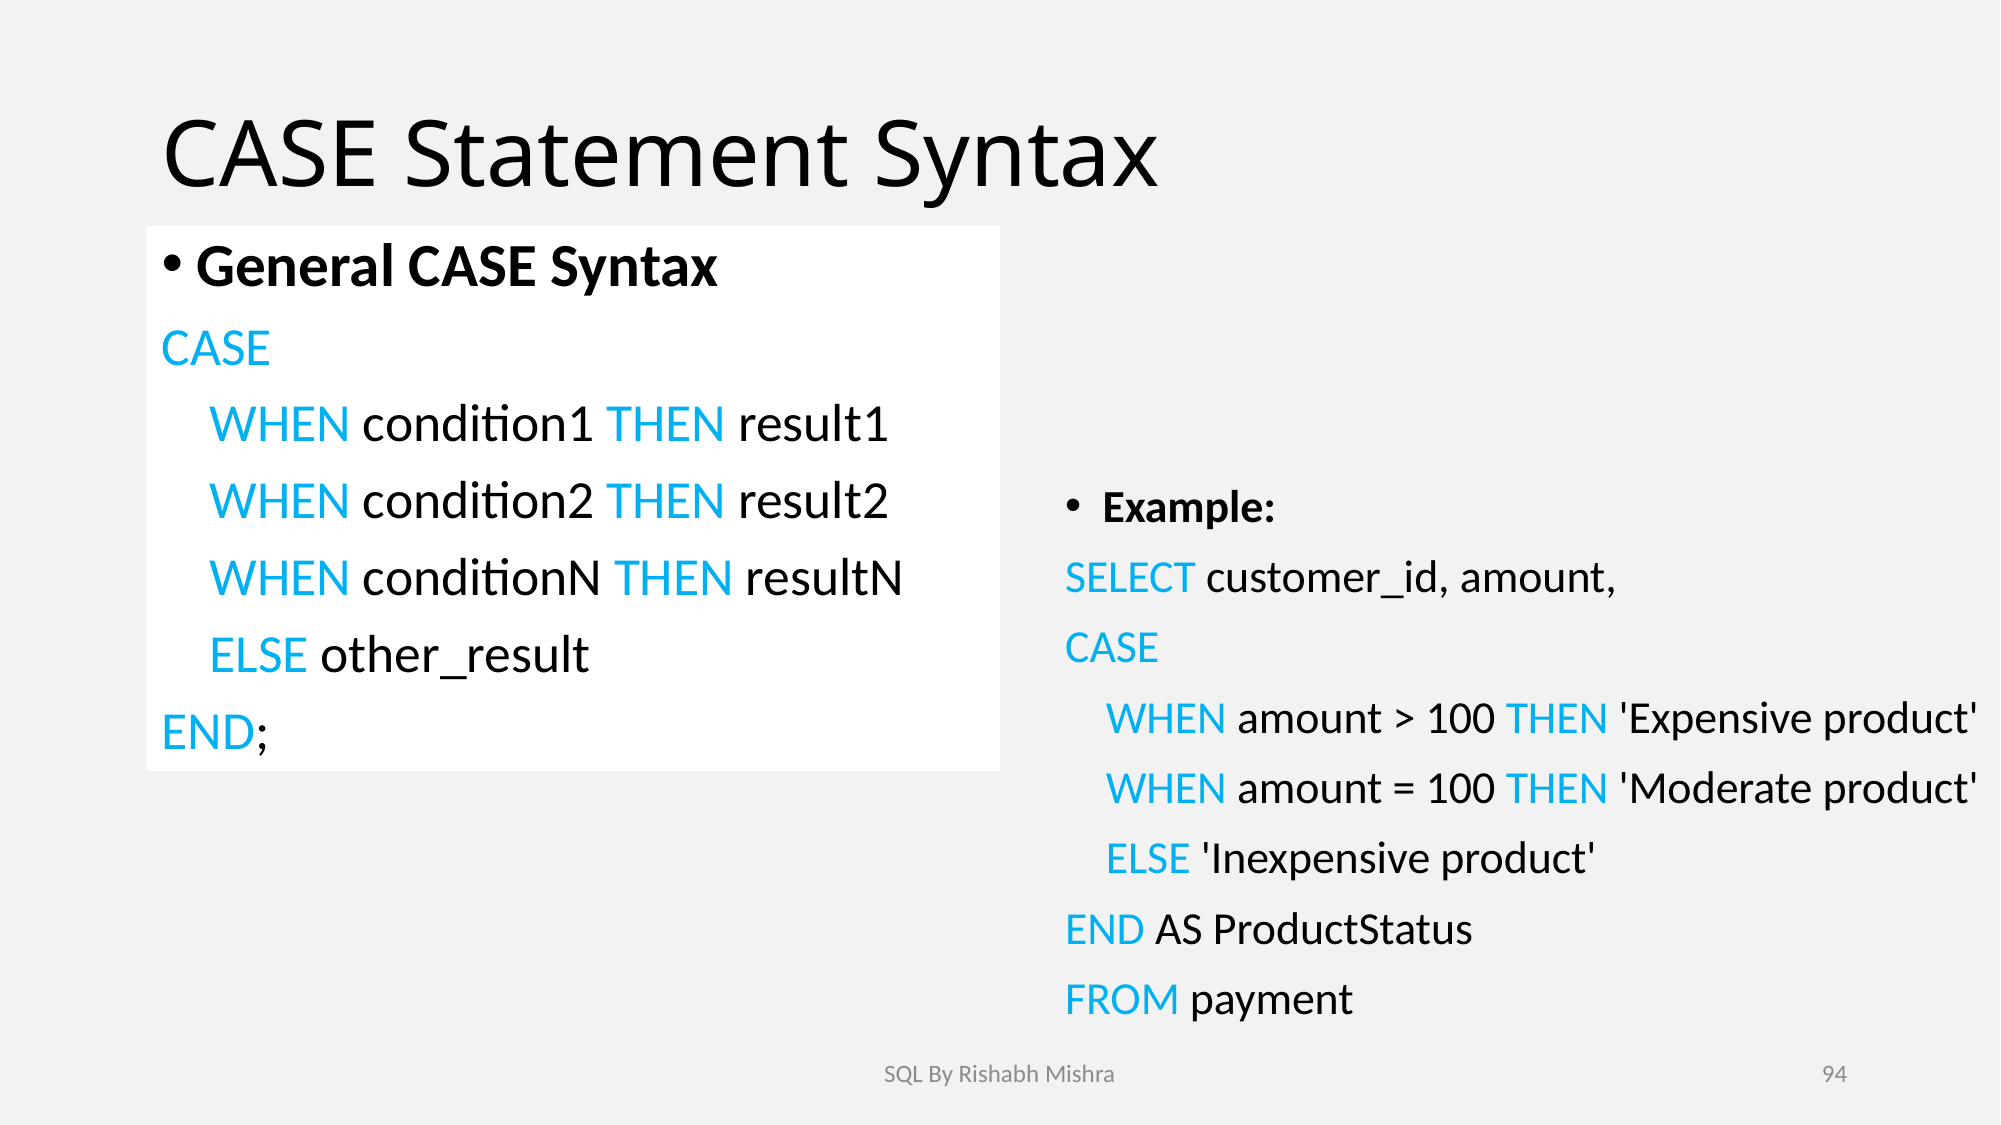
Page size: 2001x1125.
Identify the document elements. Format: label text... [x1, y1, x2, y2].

slide_number 94 [1412, 1042, 1863, 1103]
list General CASE Syntax CASE WHEN condition1 THEN result1 WHEN condition2 THEN result2 WHEN conditionN THEN resultN ELSE other_result END; [146, 225, 1000, 771]
text_box Example: SELECT customer_id, amount, CASE WHEN amount > 100 THEN 'Expensive product' WHEN amount = 100 THEN 'Moderate product' ELSE 'Inexpensive product' END AS ProductStatus FROM payment [1049, 475, 2000, 1021]
title CASE Statement Syntax [146, 50, 1863, 264]
footer SQL By Rishabh Mishra [662, 1042, 1338, 1103]
